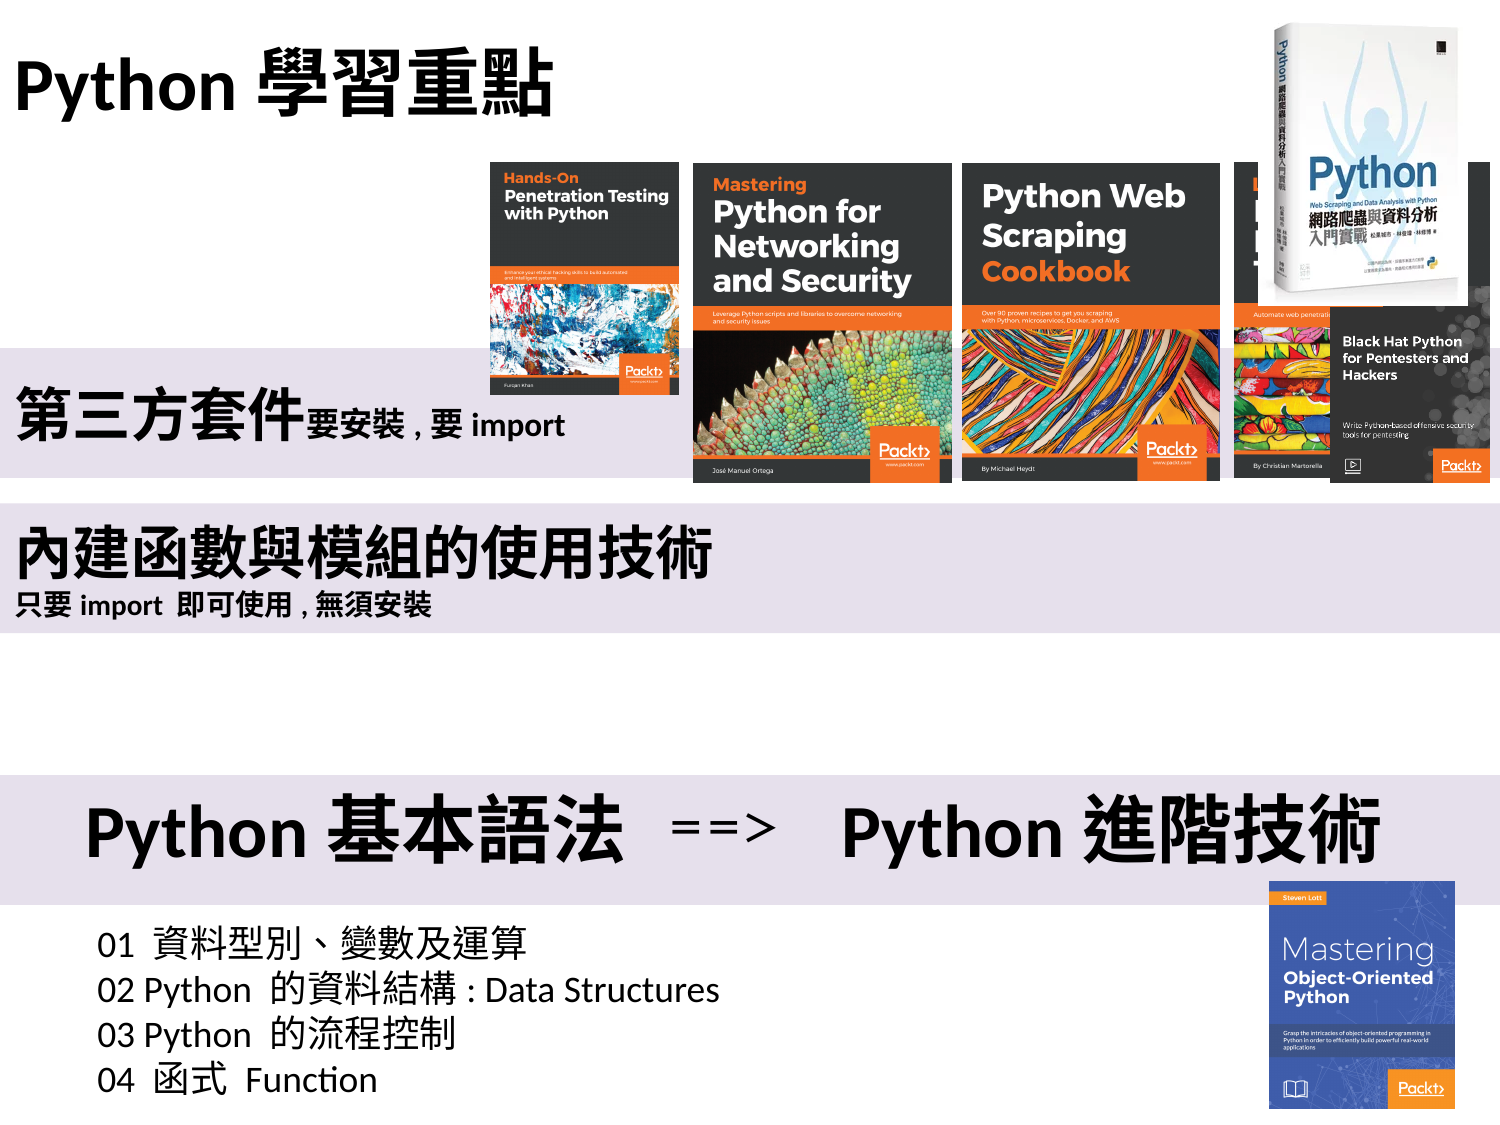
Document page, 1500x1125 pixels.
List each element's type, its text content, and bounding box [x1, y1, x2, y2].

picture [490, 162, 679, 395]
text_box Python進階技術 [826, 775, 1398, 880]
text_box 第三方套件要安裝,要import [1495, 346, 1500, 480]
picture [693, 163, 953, 483]
text_box Python學習重點 [0, 28, 571, 134]
picture [1269, 880, 1455, 1110]
text_box 內建函數與模組的使用技術 只要import 即可使用,無須安裝 [0, 501, 1500, 635]
text_box 01 資料型別、變數及運算 02 Python 的資料結構: Data Structures 03 Python 的流程控制 04 函式 Function [82, 912, 739, 1107]
text_box 第三方套件要安裝,要import [0, 346, 688, 480]
text_box 第三方套件要安裝,要import [1224, 346, 1228, 480]
text_box Python基本語法 [70, 775, 642, 880]
picture [1233, 11, 1490, 483]
text_box ＝＝＞ [652, 797, 796, 858]
picture [961, 163, 1220, 482]
text_box [0, 773, 1500, 907]
